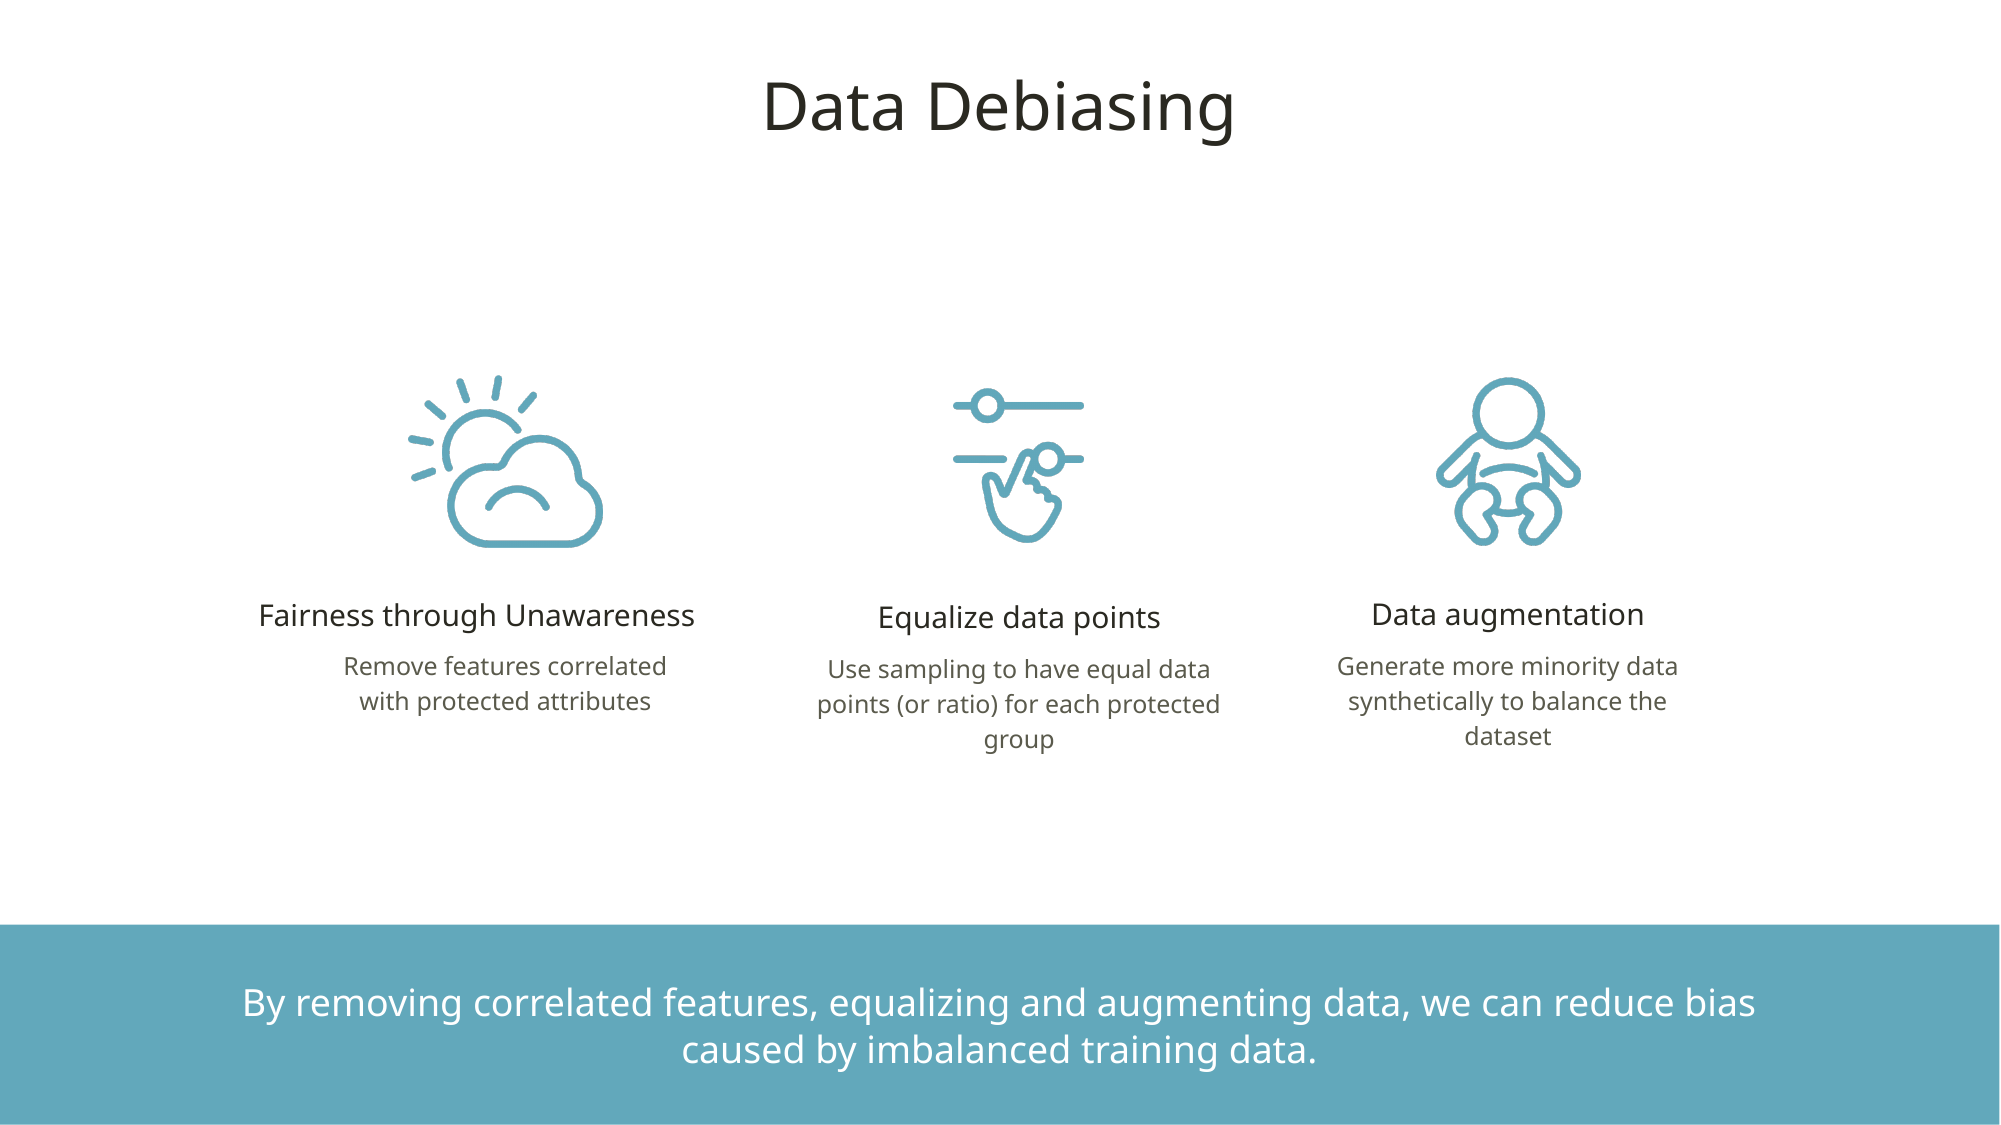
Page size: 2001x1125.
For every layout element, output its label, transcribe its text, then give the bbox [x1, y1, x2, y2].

picture [408, 374, 603, 548]
text_box Data augmentation [1306, 593, 1709, 632]
text_box Use sampling to have equal data points (or ratio) for each protected group [802, 648, 1236, 754]
text_box By removing correlated features, equalizing and augmenting data, we can reduce bias caused by imbalanced training data. [215, 977, 1784, 1072]
text_box Data Debiasing [0, 60, 2000, 144]
text_box Remove features correlated with protected attributes [314, 645, 697, 716]
text_box [0, 924, 2000, 1125]
text_box Generate more minority data synthetically to balance the dataset [1306, 645, 1709, 751]
text_box Fairness through Unawareness [215, 594, 738, 633]
picture [953, 388, 1084, 543]
text_box Equalize data points [802, 596, 1236, 635]
picture [1436, 376, 1581, 547]
